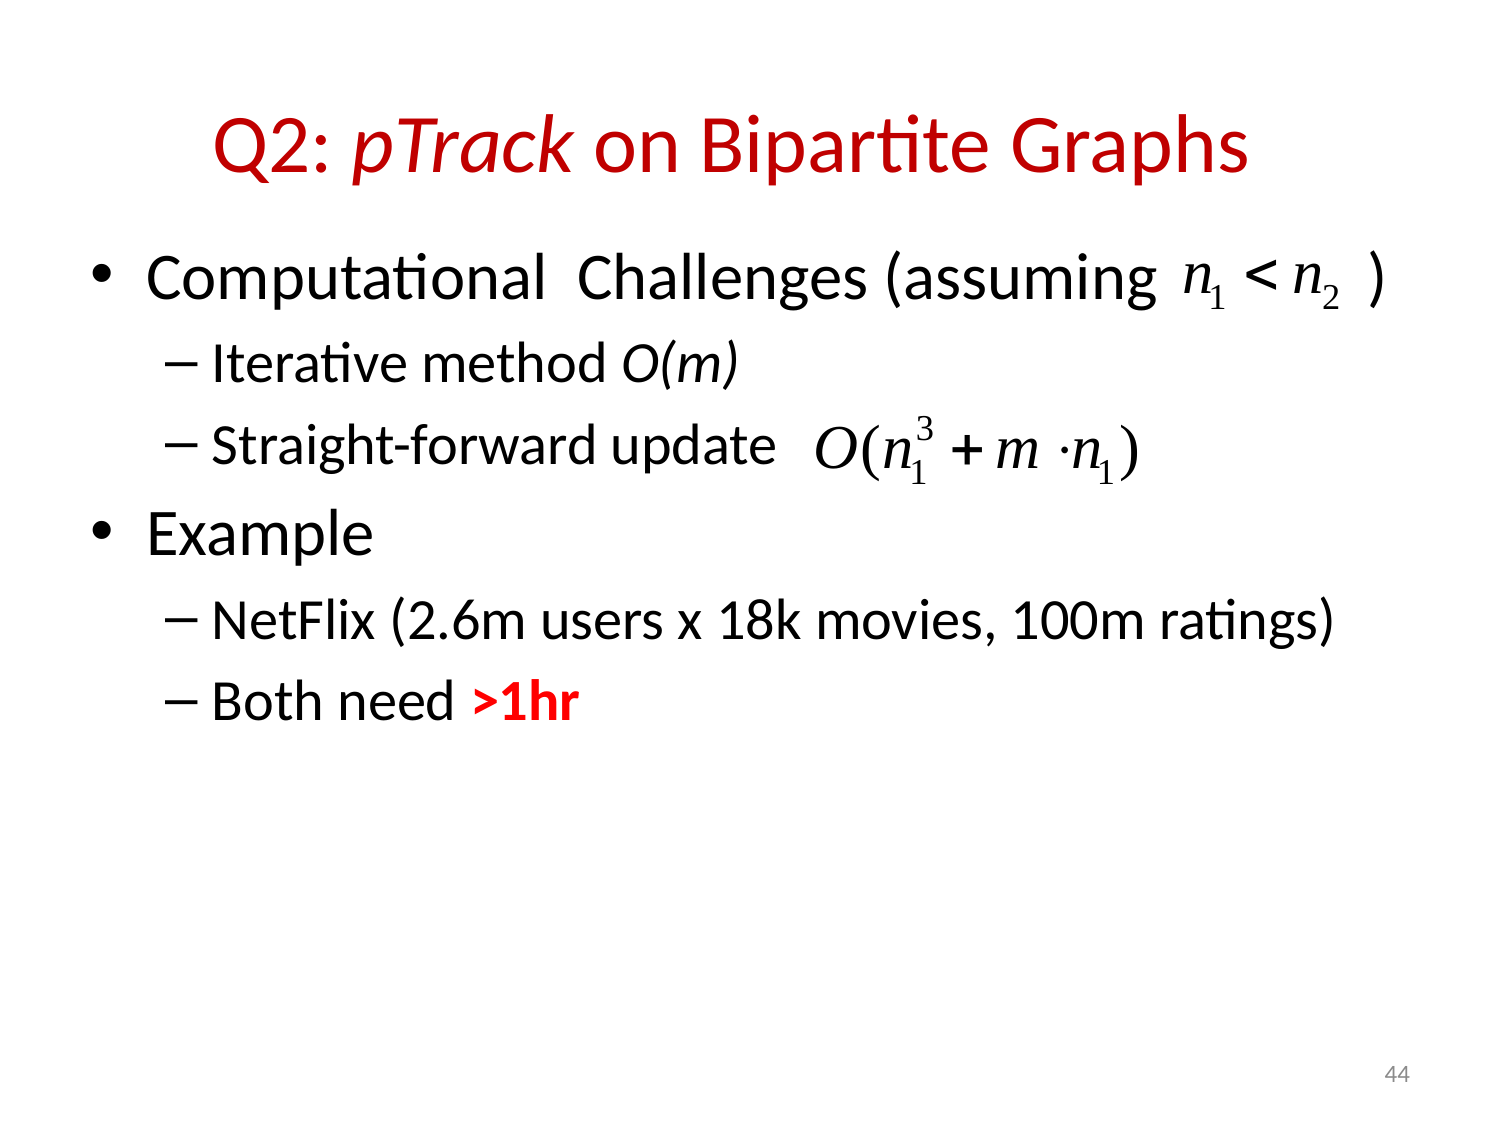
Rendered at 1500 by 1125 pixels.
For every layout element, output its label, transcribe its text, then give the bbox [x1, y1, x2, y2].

slide_number 44 [1074, 1042, 1425, 1103]
title Q2: pTrack on Bipartite Graphs [37, 44, 1426, 233]
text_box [806, 400, 1151, 501]
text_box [1172, 230, 1351, 326]
list Computational Challenges (assuming ) Iterative method O(m) Straight-forward update Example NetFlix (2.6m users x 18k movies, 100m ratings) Both need >1hr [74, 224, 1500, 968]
